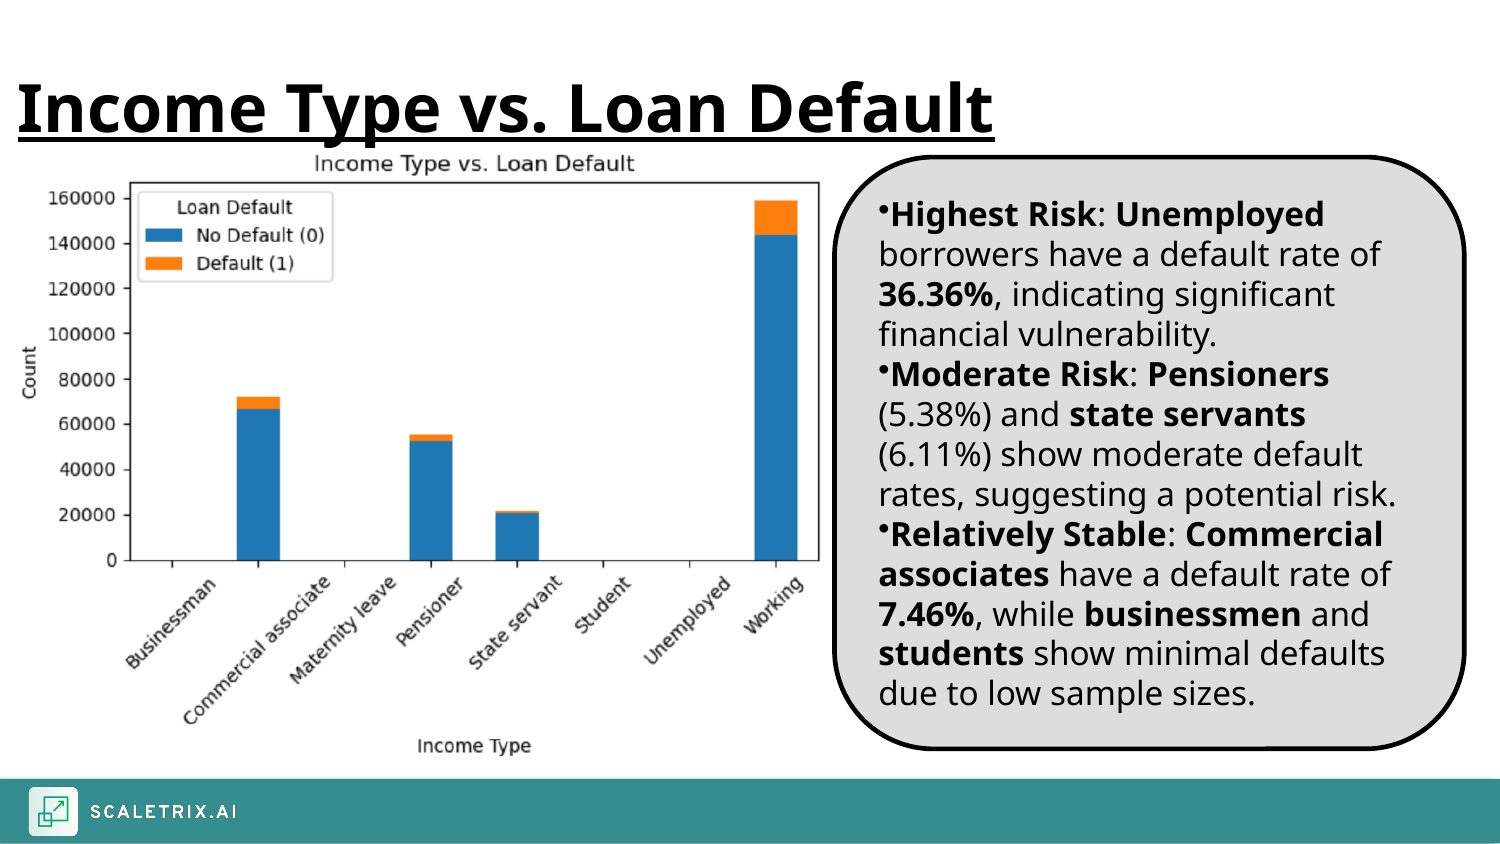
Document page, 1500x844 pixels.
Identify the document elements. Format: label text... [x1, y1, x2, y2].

text_box Highest Risk: Unemployed borrowers have a default rate of 36.36%, indicating significant financial vulnerability. Moderate Risk: Pensioners (5.38%) and state servants (6.11%) show moderate default rates, suggesting a potential risk. Relatively Stable: Commercial associates have a default rate of 7.46%, while businessmen and students show minimal defaults due to low sample sizes. [835, 157, 1465, 749]
picture [0, 783, 266, 844]
title Income Type vs. Loan Default [0, 28, 1097, 183]
picture [13, 152, 831, 756]
